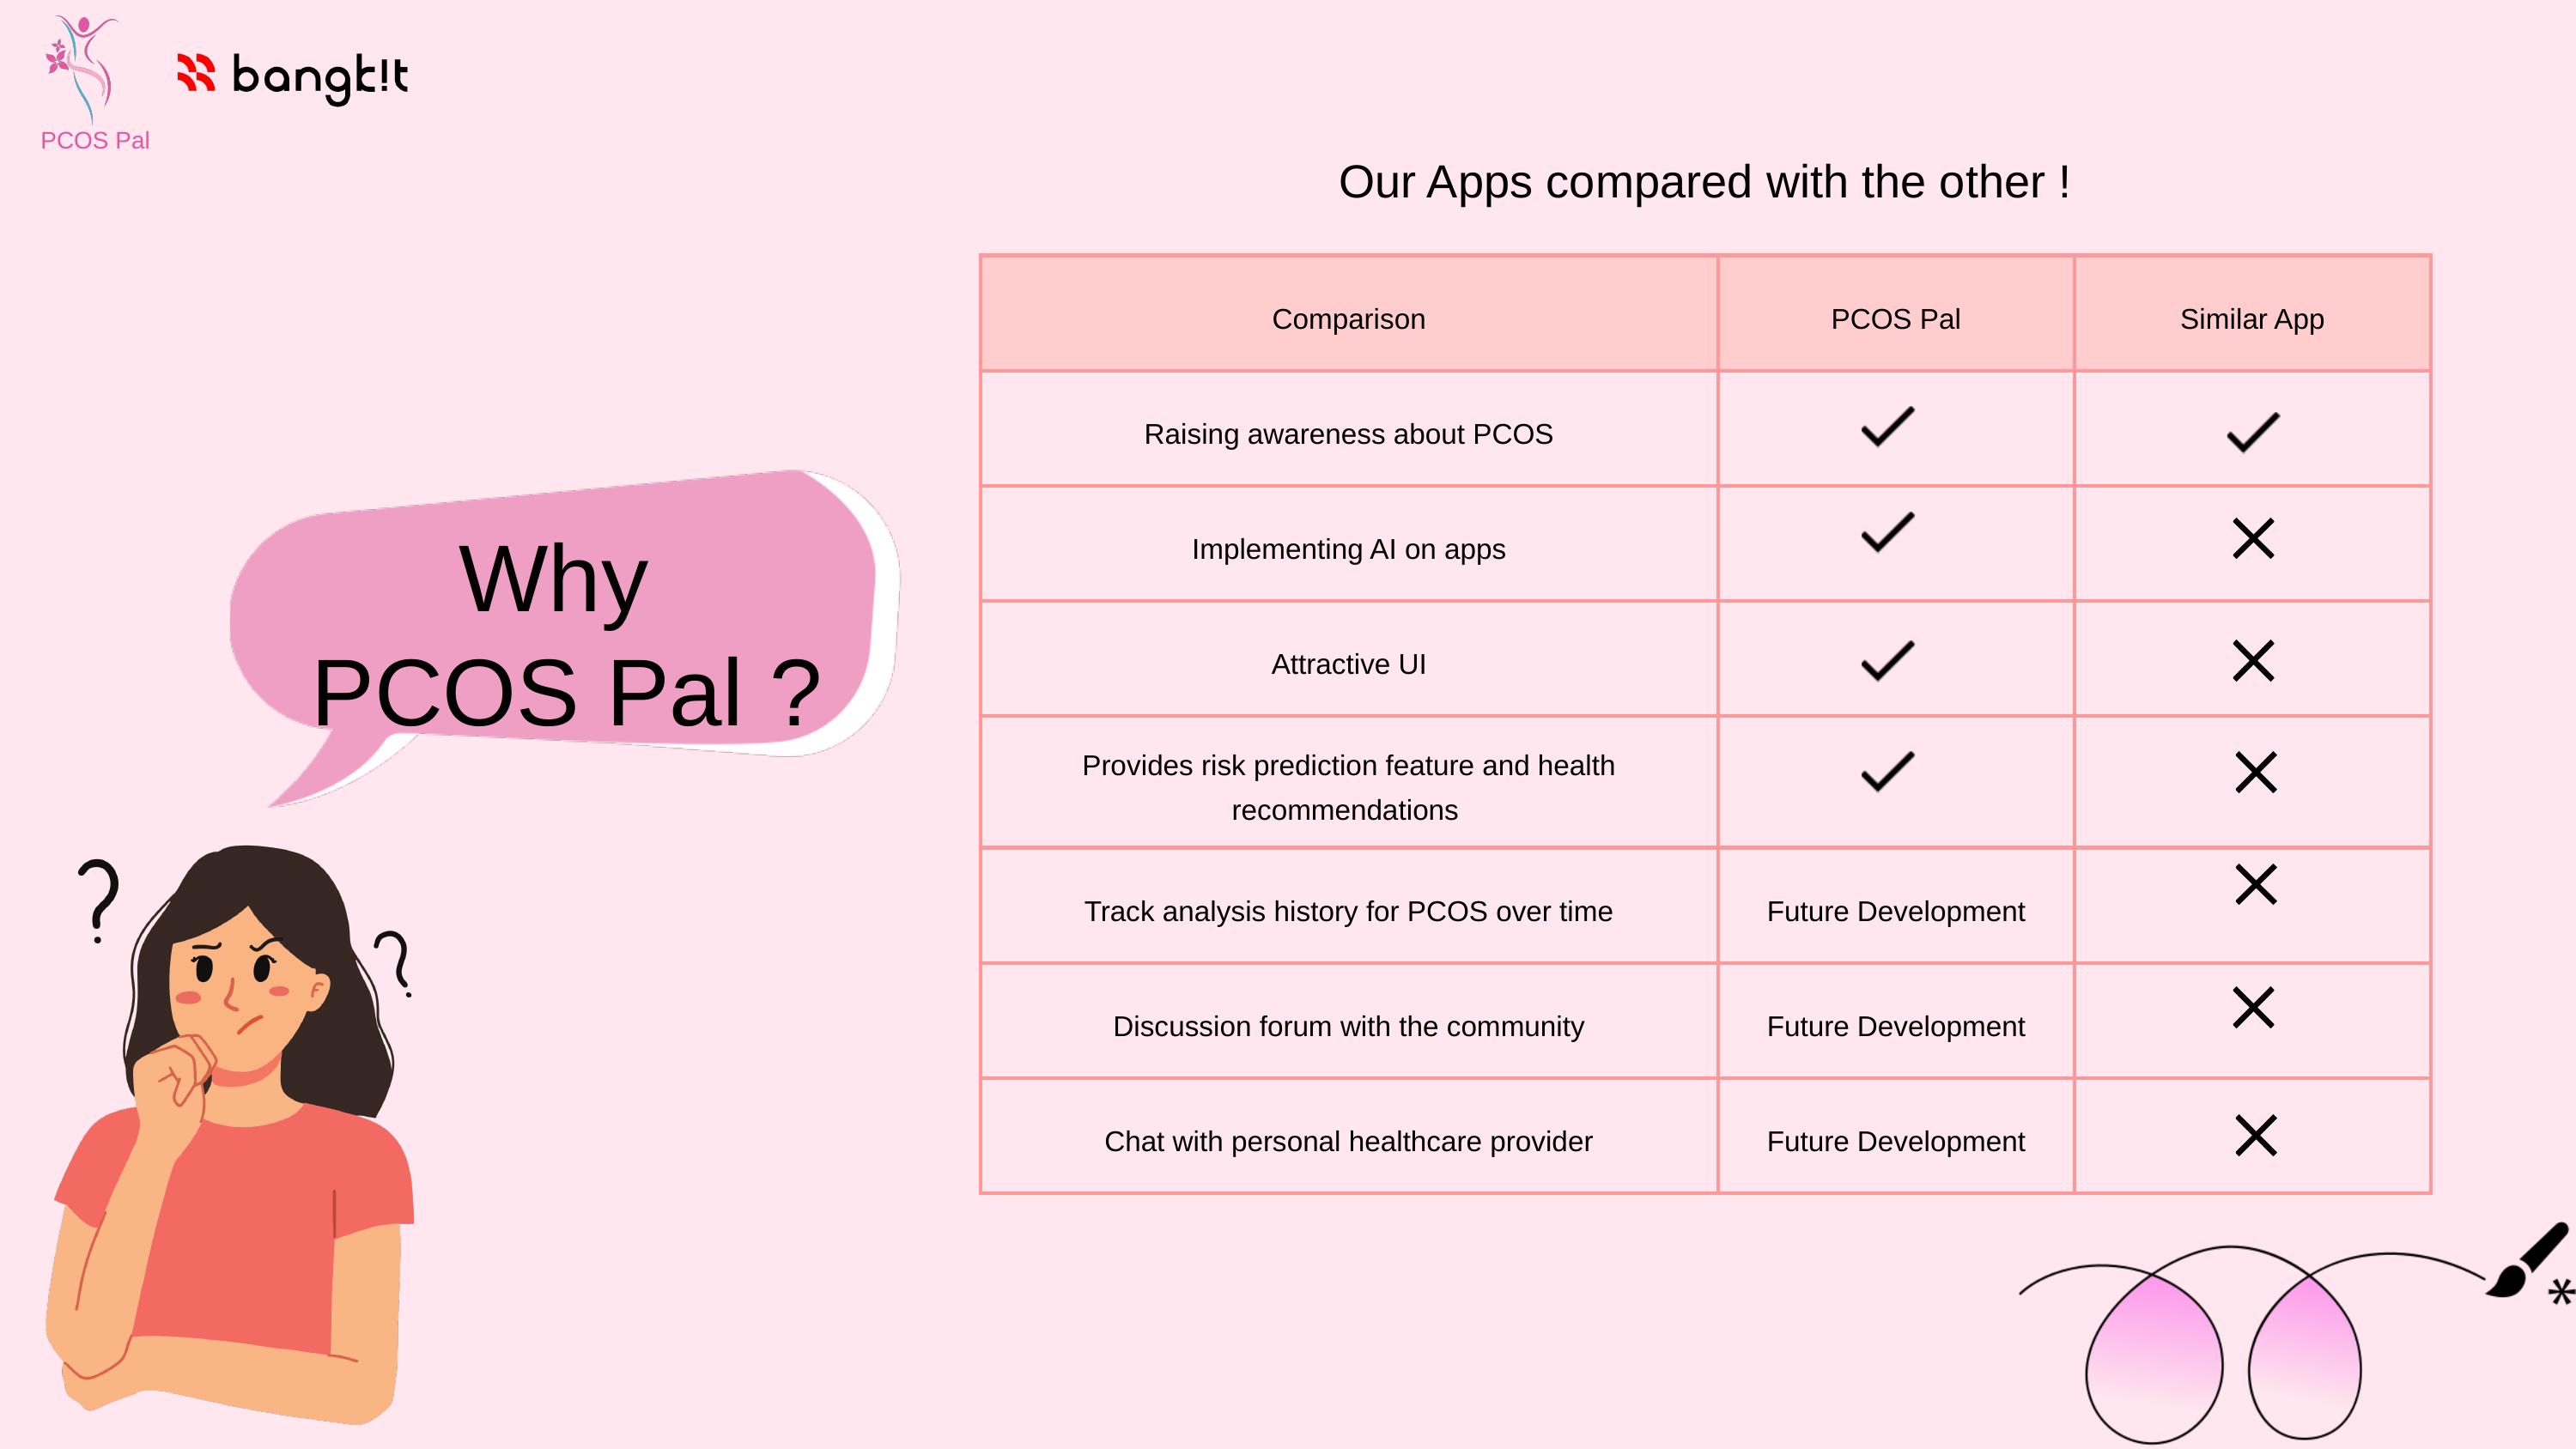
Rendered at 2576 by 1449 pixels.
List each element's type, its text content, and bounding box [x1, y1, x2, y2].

table_cell Chat with personal healthcare provider [982, 1080, 1716, 1191]
table_cell Raising awareness about PCOS [982, 373, 1716, 484]
table_header PCOS Pal [1720, 258, 2073, 369]
table_cell [1720, 373, 2073, 484]
text_box [1861, 406, 1916, 448]
text_box [2233, 518, 2275, 559]
table_cell [2076, 373, 2429, 484]
text_box [1861, 751, 1916, 793]
text_box [2227, 412, 2281, 454]
table_cell Provides risk prediction feature and health recommendations [982, 718, 1716, 846]
table_cell [1720, 488, 2073, 599]
table_cell [1720, 603, 2073, 714]
text_box [2235, 864, 2277, 906]
text_box [2233, 640, 2275, 682]
table_cell [2076, 603, 2429, 714]
table_cell Future Development [1720, 850, 2073, 961]
table_cell [2076, 965, 2429, 1076]
table_cell Attractive UI [982, 603, 1716, 714]
text_box [46, 845, 415, 1425]
table_header Similar App [2076, 258, 2429, 369]
text_box [229, 465, 905, 808]
text_box PCOS Pal [15, 128, 175, 155]
text_box [2019, 1222, 2576, 1449]
table_header Comparison [982, 258, 1716, 369]
table_cell [2076, 850, 2429, 961]
table_cell [1720, 718, 2073, 846]
table_cell Track analysis history for PCOS over time [982, 850, 1716, 961]
table_cell Discussion forum with the community [982, 965, 1716, 1076]
table_cell Future Development [1720, 965, 2073, 1076]
text_box [1861, 512, 1916, 554]
text_box [2235, 751, 2277, 793]
text_box Our Apps compared with the other ! [1255, 146, 2157, 208]
text_box Why PCOS Pal ? [303, 517, 831, 745]
table_cell [2076, 1080, 2429, 1191]
text_box [2233, 986, 2275, 1028]
table_cell [2076, 488, 2429, 599]
table_cell Future Development [1720, 1080, 2073, 1191]
text_box [46, 15, 119, 126]
table_cell Implementing AI on apps [982, 488, 1716, 599]
table_cell [2076, 718, 2429, 846]
text_box [2235, 1114, 2277, 1156]
text_box [1861, 640, 1916, 682]
text_box [144, 0, 431, 126]
